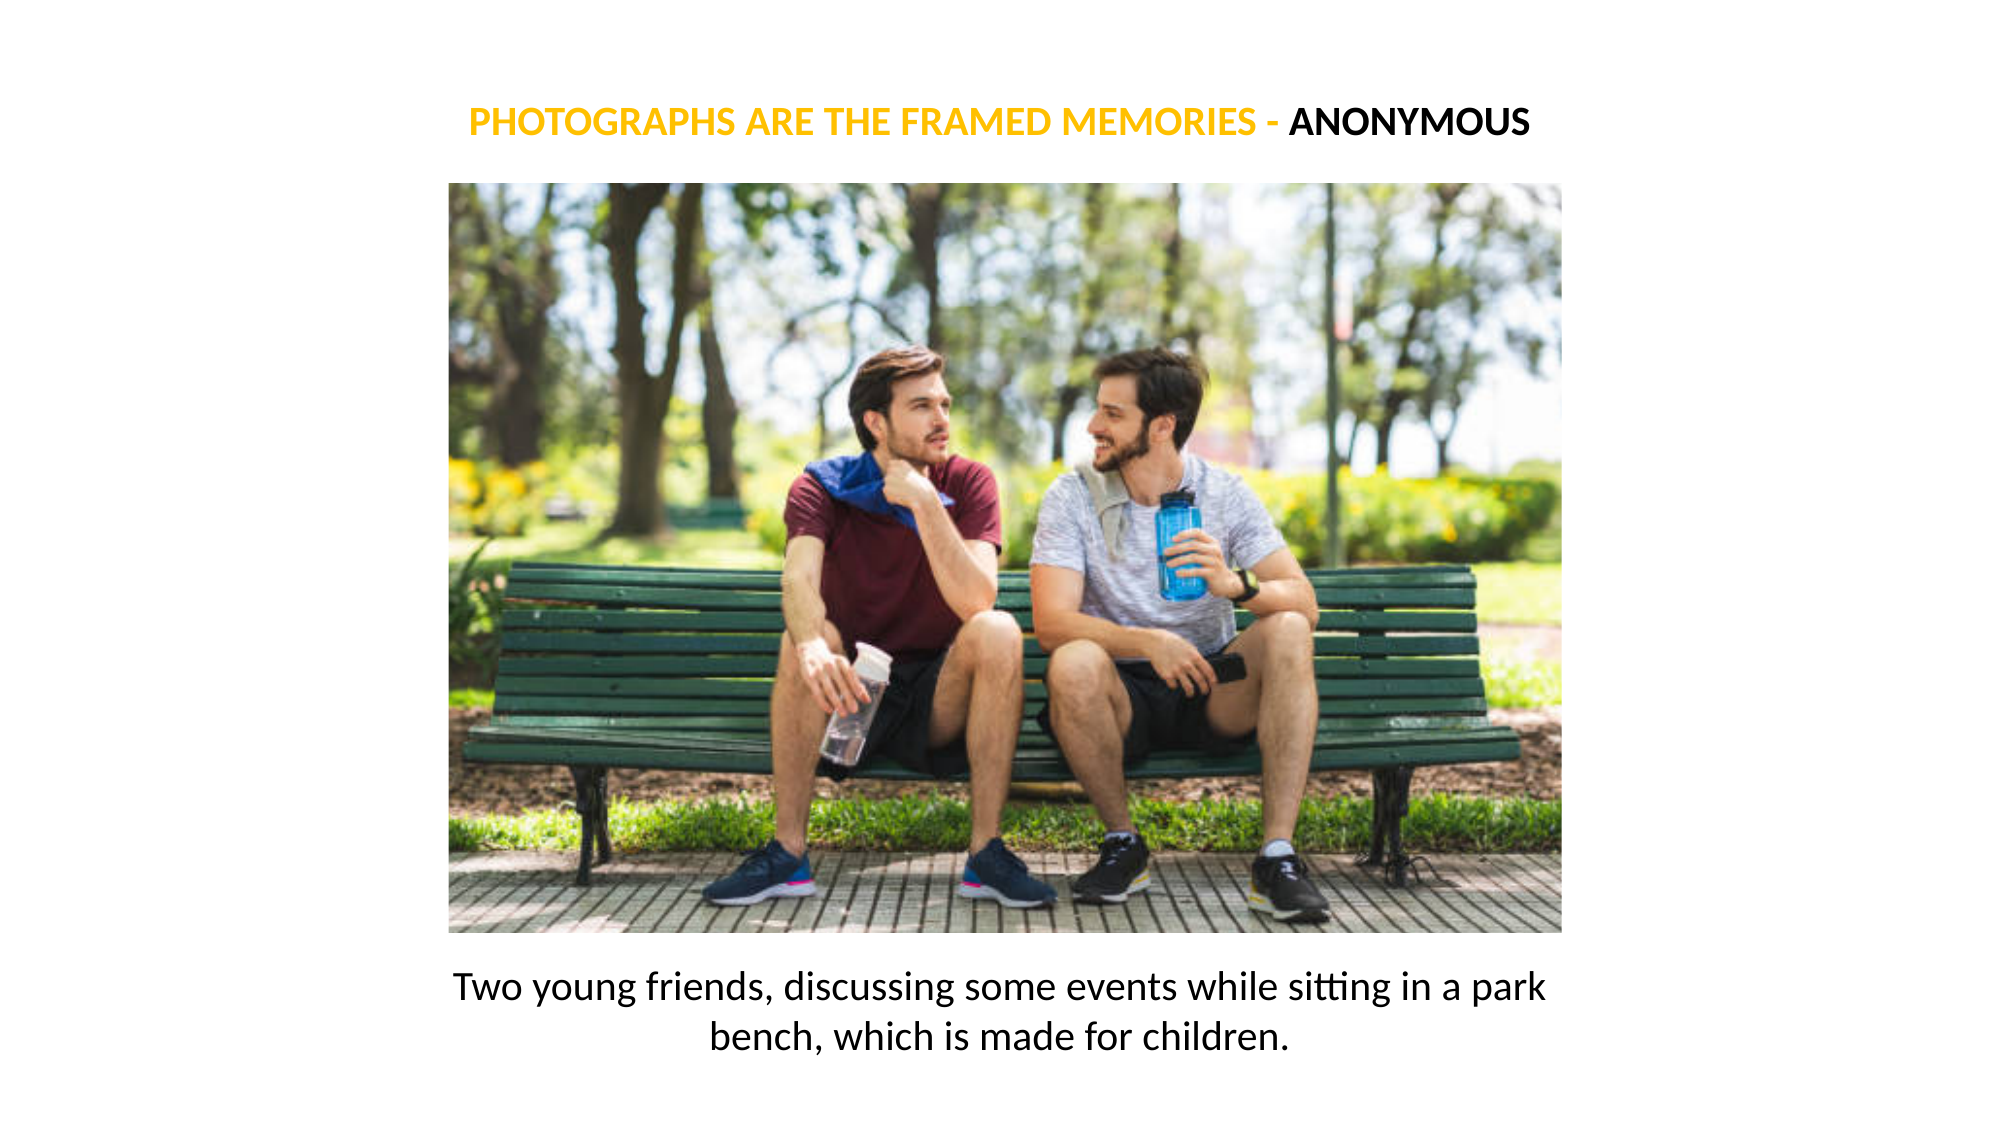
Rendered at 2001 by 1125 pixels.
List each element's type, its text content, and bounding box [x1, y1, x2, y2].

text_box PHOTOGRAPHS ARE THE FRAMED MEMORIES - ANONYMOUS [380, 86, 1620, 152]
text_box Two young friends, discussing some events while sitting in a park bench, which is made for children. [380, 951, 1620, 1066]
picture [448, 183, 1562, 933]
